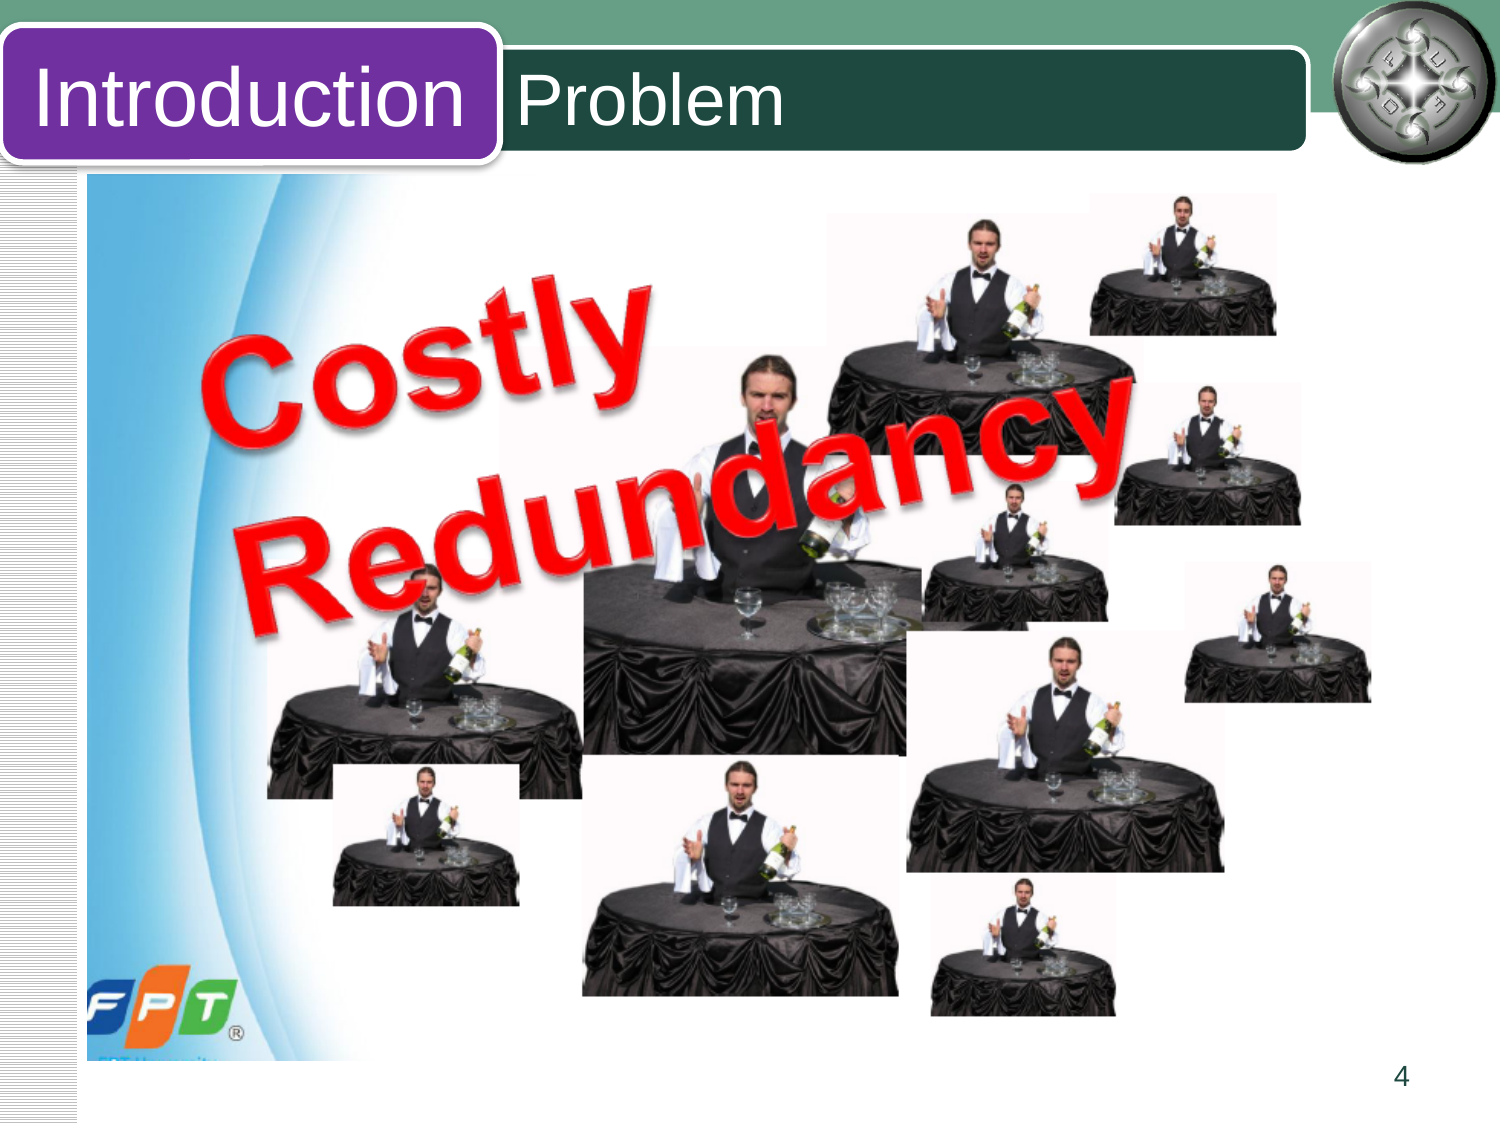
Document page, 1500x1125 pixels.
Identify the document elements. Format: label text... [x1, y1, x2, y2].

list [87, 174, 1396, 1062]
picture [1312, 0, 1500, 201]
slide_number 4 [1074, 1049, 1426, 1103]
text_box Introduction [0, 21, 504, 166]
title Problem [499, 49, 1307, 143]
